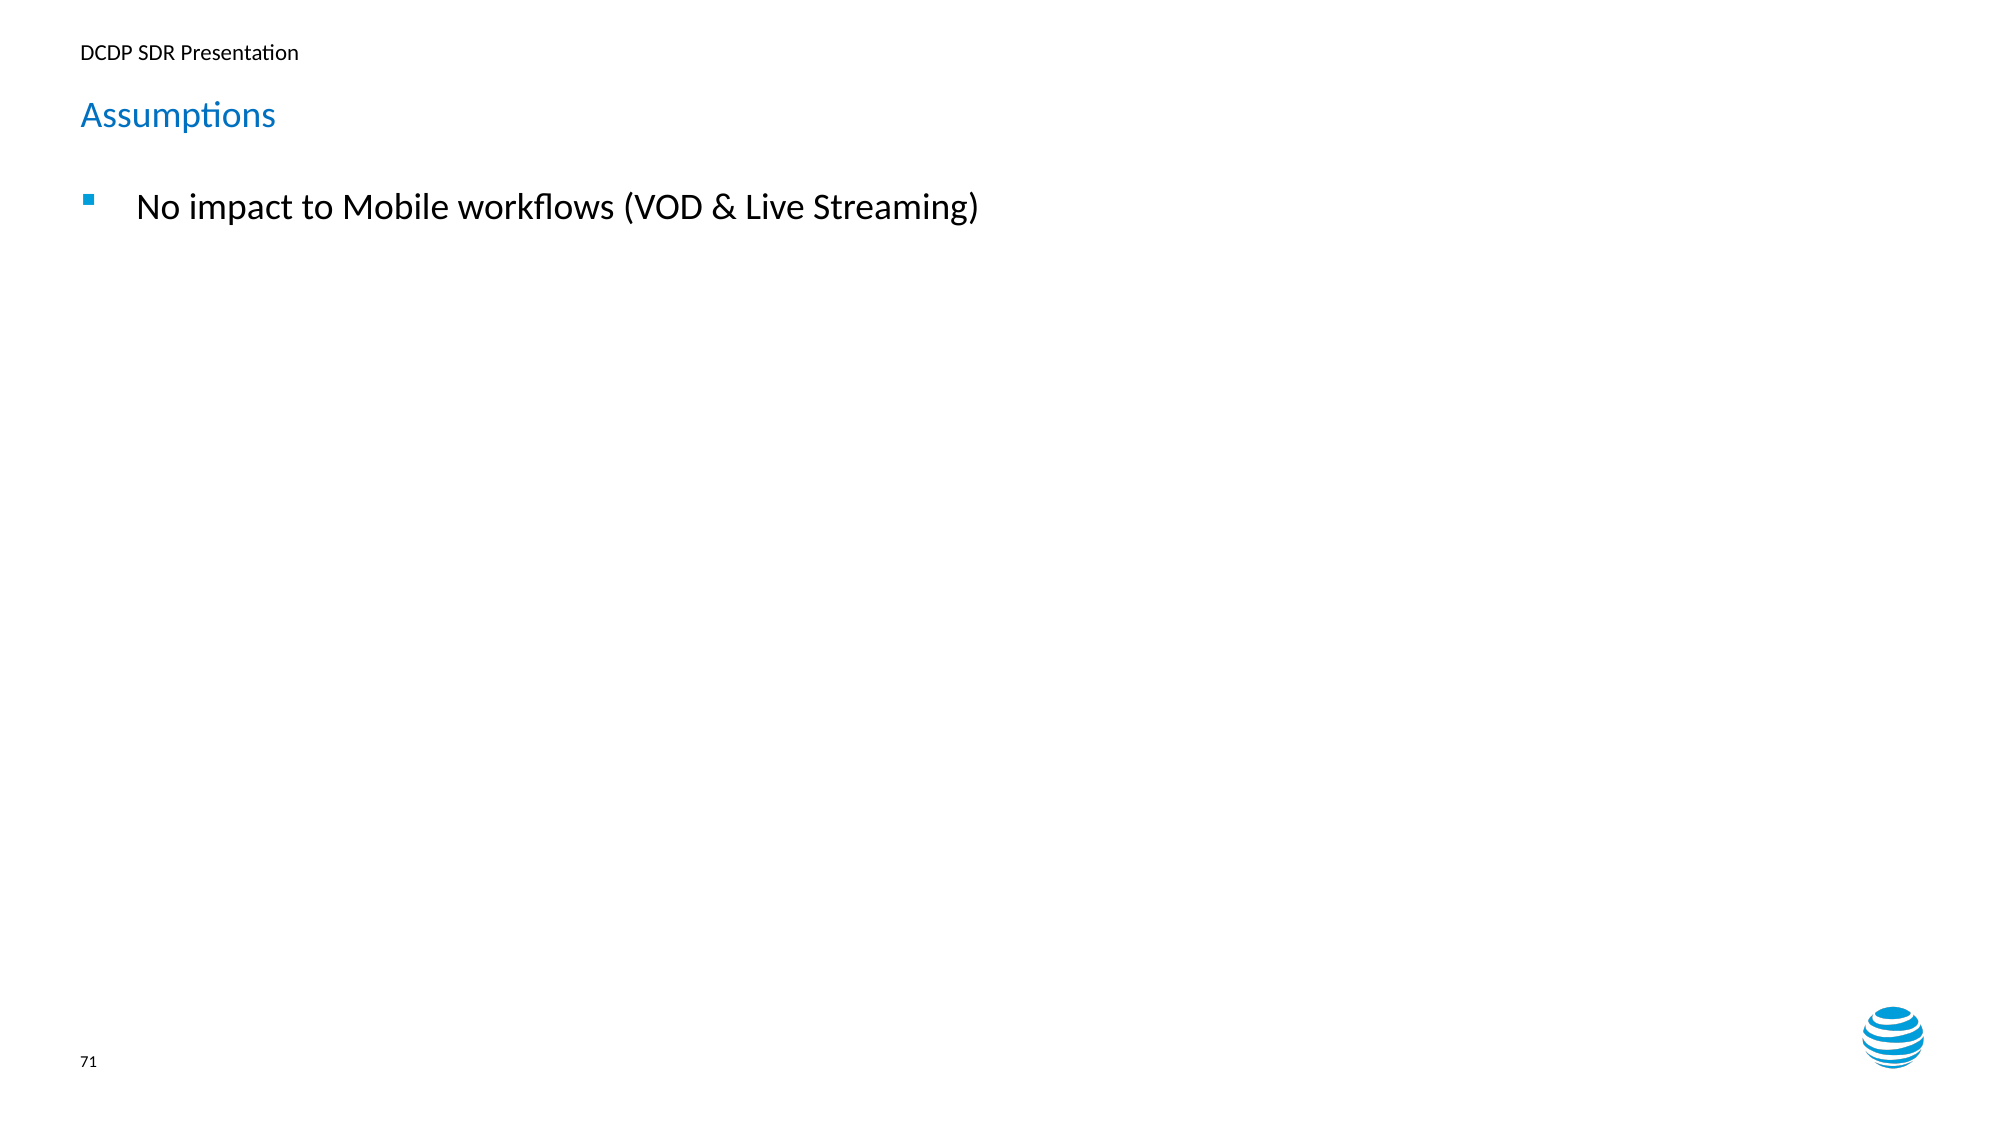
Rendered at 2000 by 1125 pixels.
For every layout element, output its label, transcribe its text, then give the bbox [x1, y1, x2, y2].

list No impact to Mobile workflows (VOD & Live Streaming) [80, 188, 1920, 977]
title Assumptions [80, 85, 1920, 188]
slide_number 71 [80, 1049, 129, 1087]
